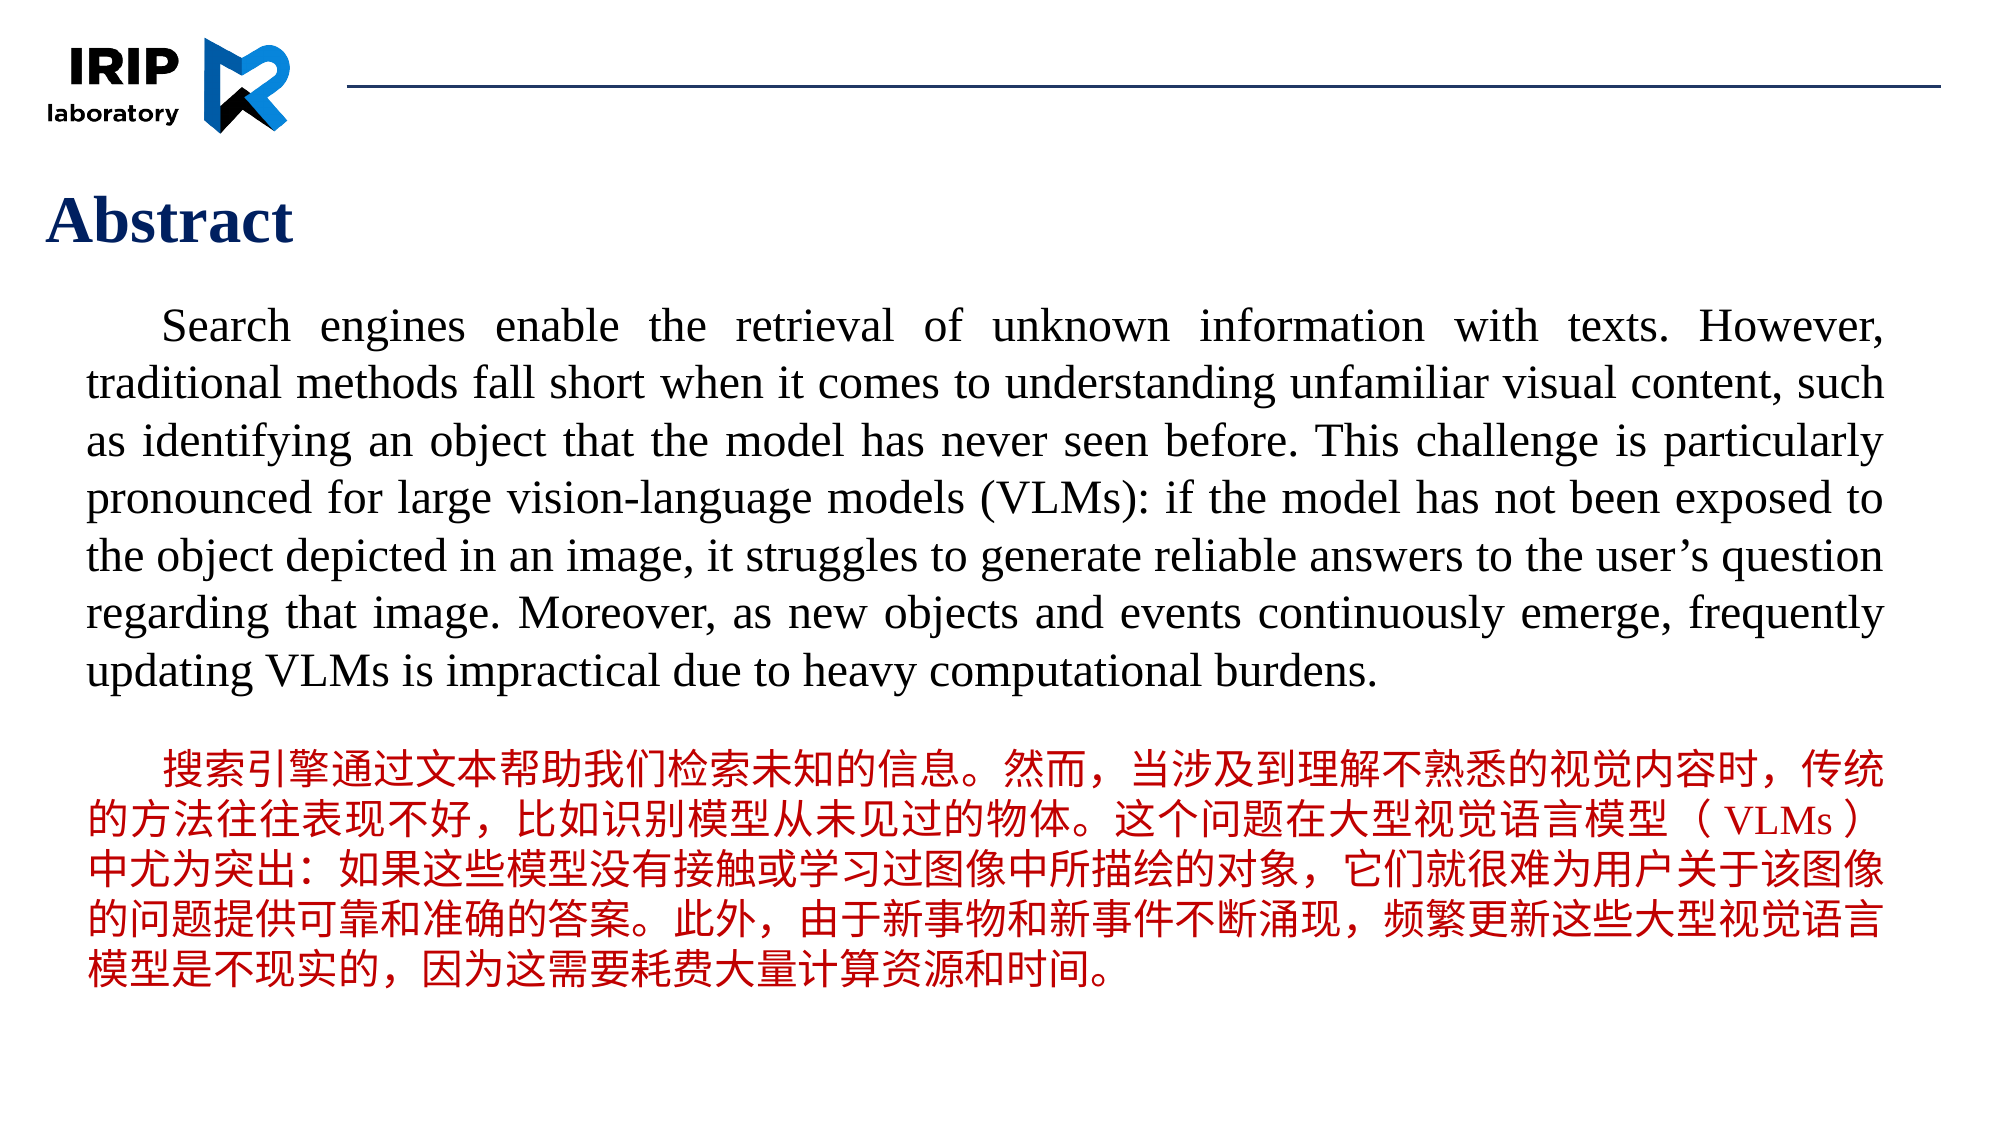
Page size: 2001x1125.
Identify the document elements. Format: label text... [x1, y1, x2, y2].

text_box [71, 286, 1903, 1004]
text_box Abstract [30, 168, 309, 264]
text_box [46, 25, 316, 166]
